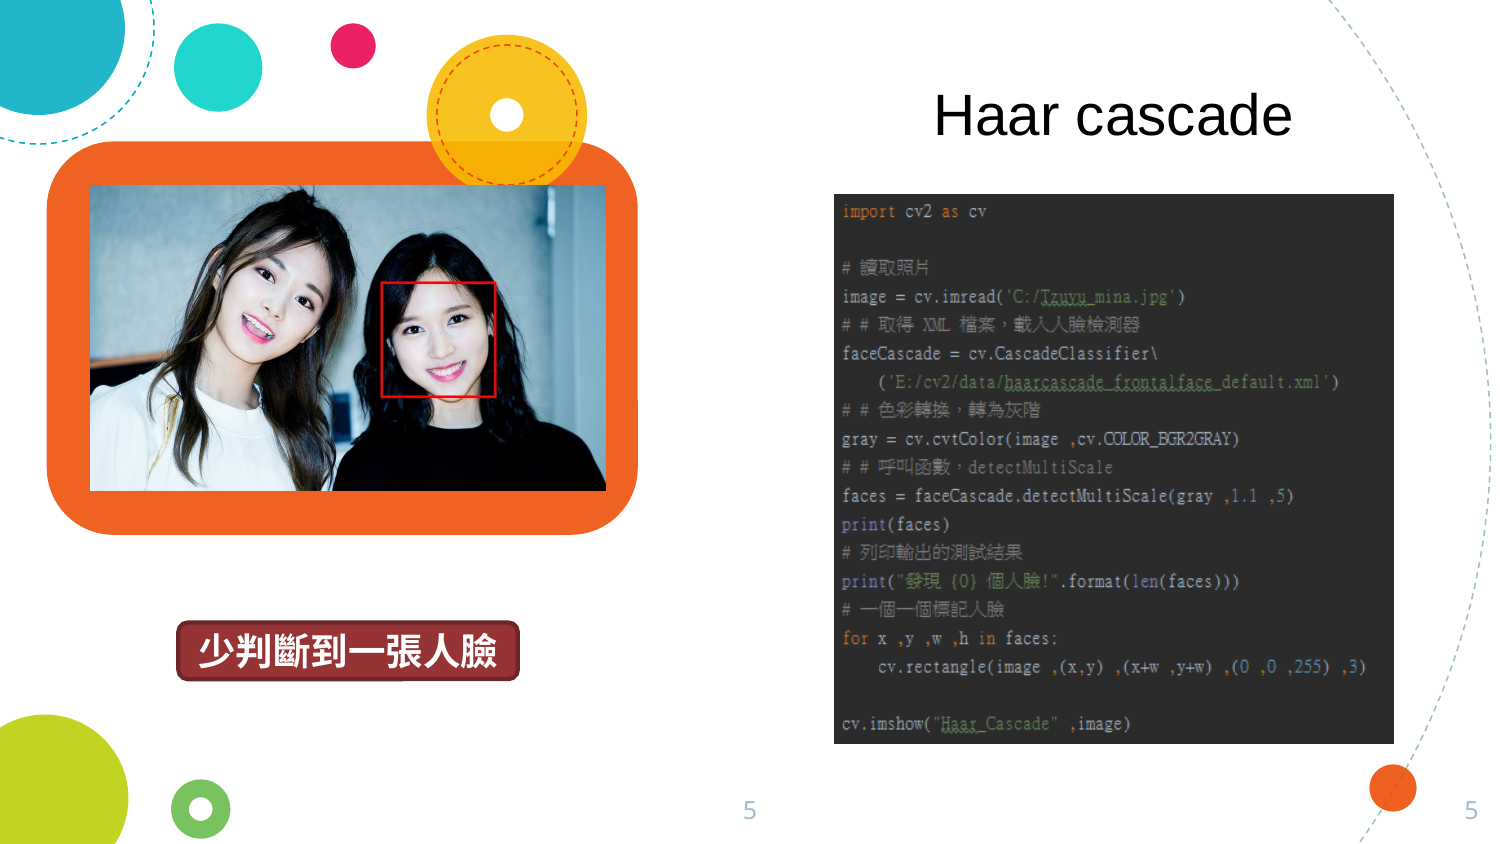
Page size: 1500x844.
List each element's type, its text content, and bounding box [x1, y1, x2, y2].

slide_number 5 [1416, 779, 1494, 844]
picture [833, 194, 1394, 744]
picture [89, 185, 607, 491]
text_box 5 [711, 779, 789, 844]
text_box 少判斷到一張人臉 [176, 620, 520, 682]
text_box Haar cascade [918, 69, 1309, 155]
